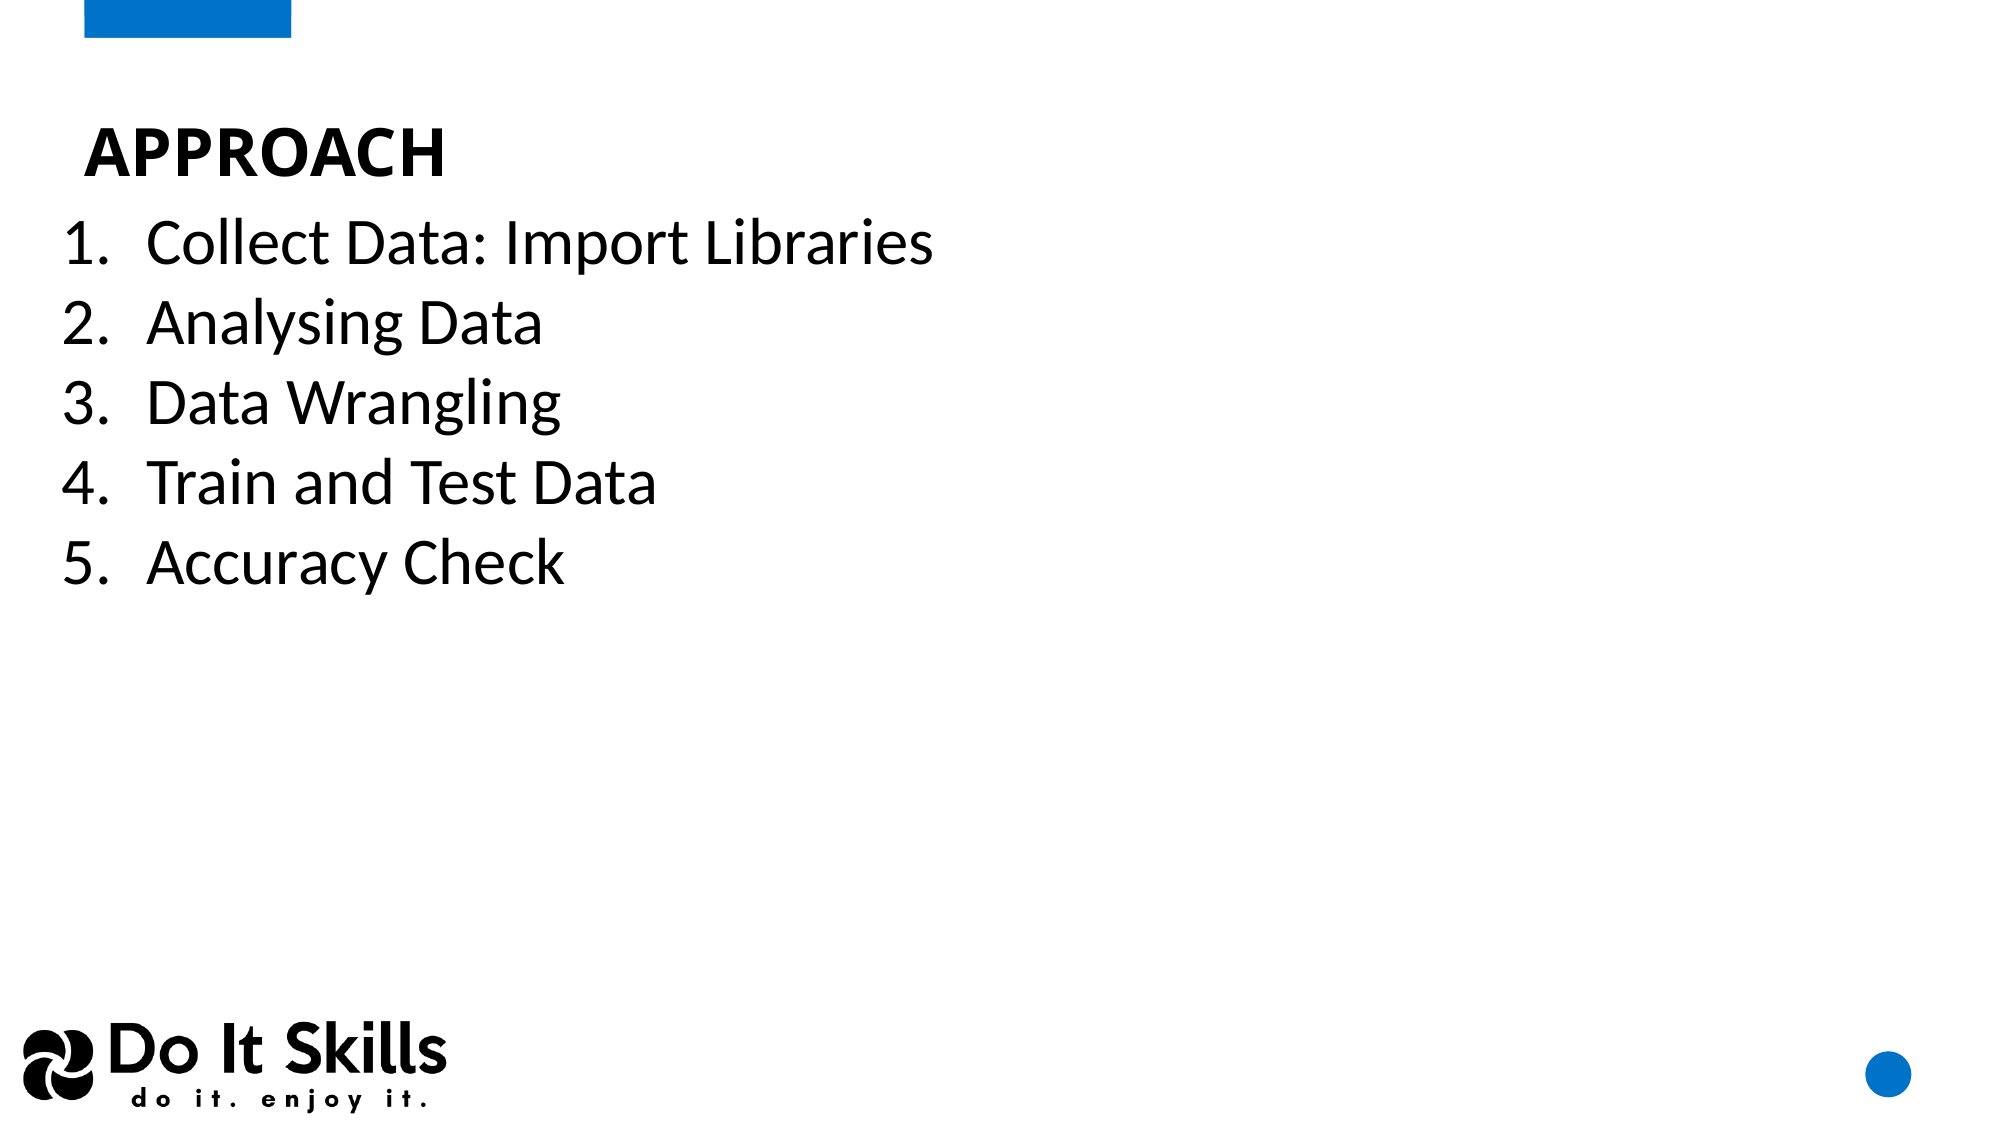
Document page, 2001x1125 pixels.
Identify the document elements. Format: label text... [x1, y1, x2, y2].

text_box Collect Data: Import Libraries Analysing Data Data Wrangling Train and Test Data Accuracy Check [46, 190, 1957, 606]
picture [0, 1002, 458, 1125]
title Approach [84, 40, 1914, 190]
